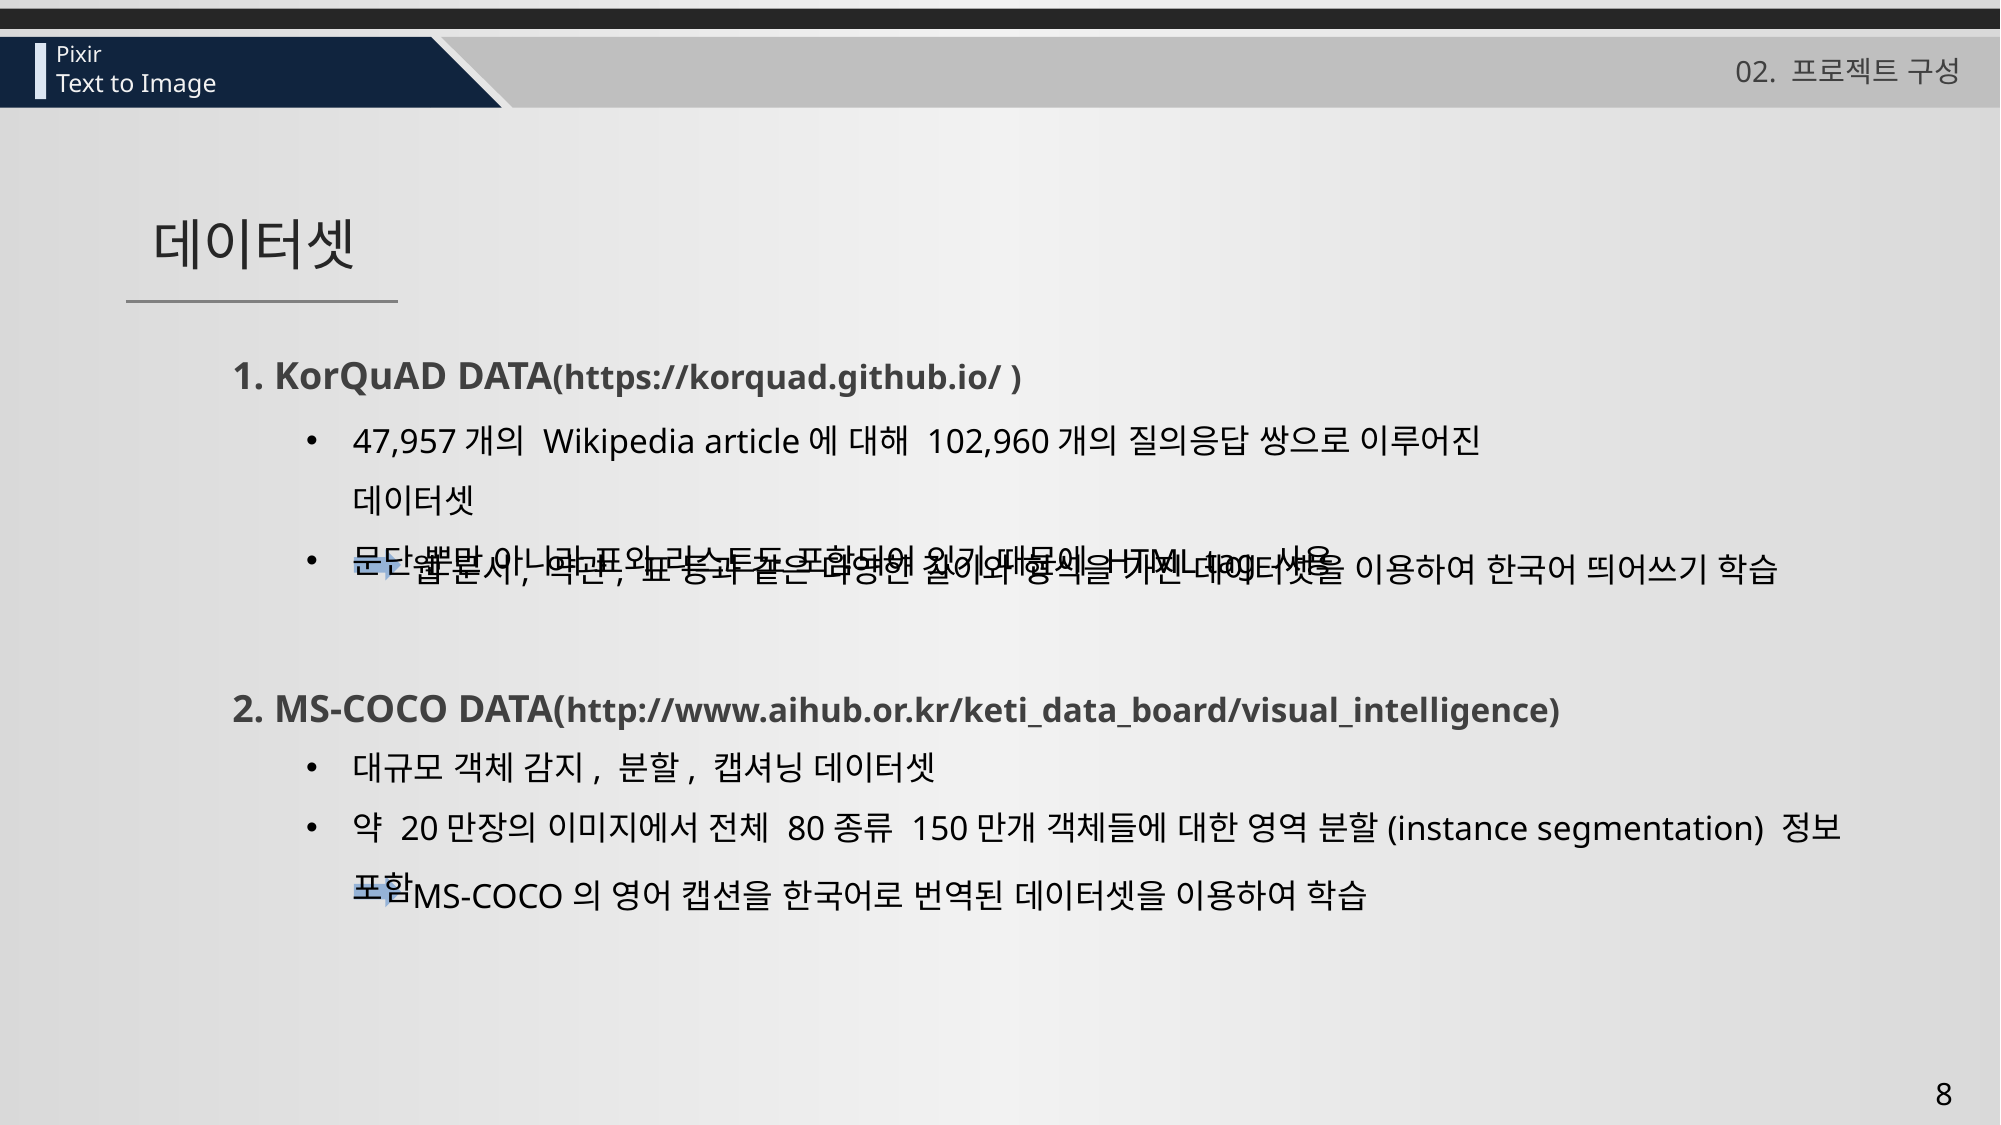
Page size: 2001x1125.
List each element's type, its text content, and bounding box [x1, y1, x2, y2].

text_box 웹 문서, 약관, 표 등과 같은 다양한 길이와 형식을 가진 데이터셋을 이용하여 한국어 띄어쓰기 학습 [397, 521, 1922, 597]
text_box 47,957개의 Wikipedia article에 대해 102,960개의 질의응답 쌍으로 이루어진 데이터셋 문단 뿐만 아니라 표와 리스트도 포함되어 있기 때문에 HTML tag 사용 [291, 392, 1627, 588]
text_box 대규모 객체 감지, 분할, 캡셔닝 데이터셋 약 20만장의 이미지에서 전체 80종류 150만개 객체들에 대한 영역 분할(instance segmentation) 정보 포함 [291, 719, 1922, 915]
text_box MS-COCO의 영어 캡션을 한국어로 번역된 데이터셋을 이용하여 학습 [397, 848, 1922, 923]
text_box 1. KorQuAD DATA(https://korquad.github.io/ ) [217, 322, 1485, 405]
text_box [125, 202, 1463, 302]
title 02. 프로젝트 구성 [1362, 41, 1977, 100]
text_box 2. MS-COCO DATA(http://www.aihub.or.kr/keti_data_board/visual_intelligence) [217, 654, 1697, 737]
